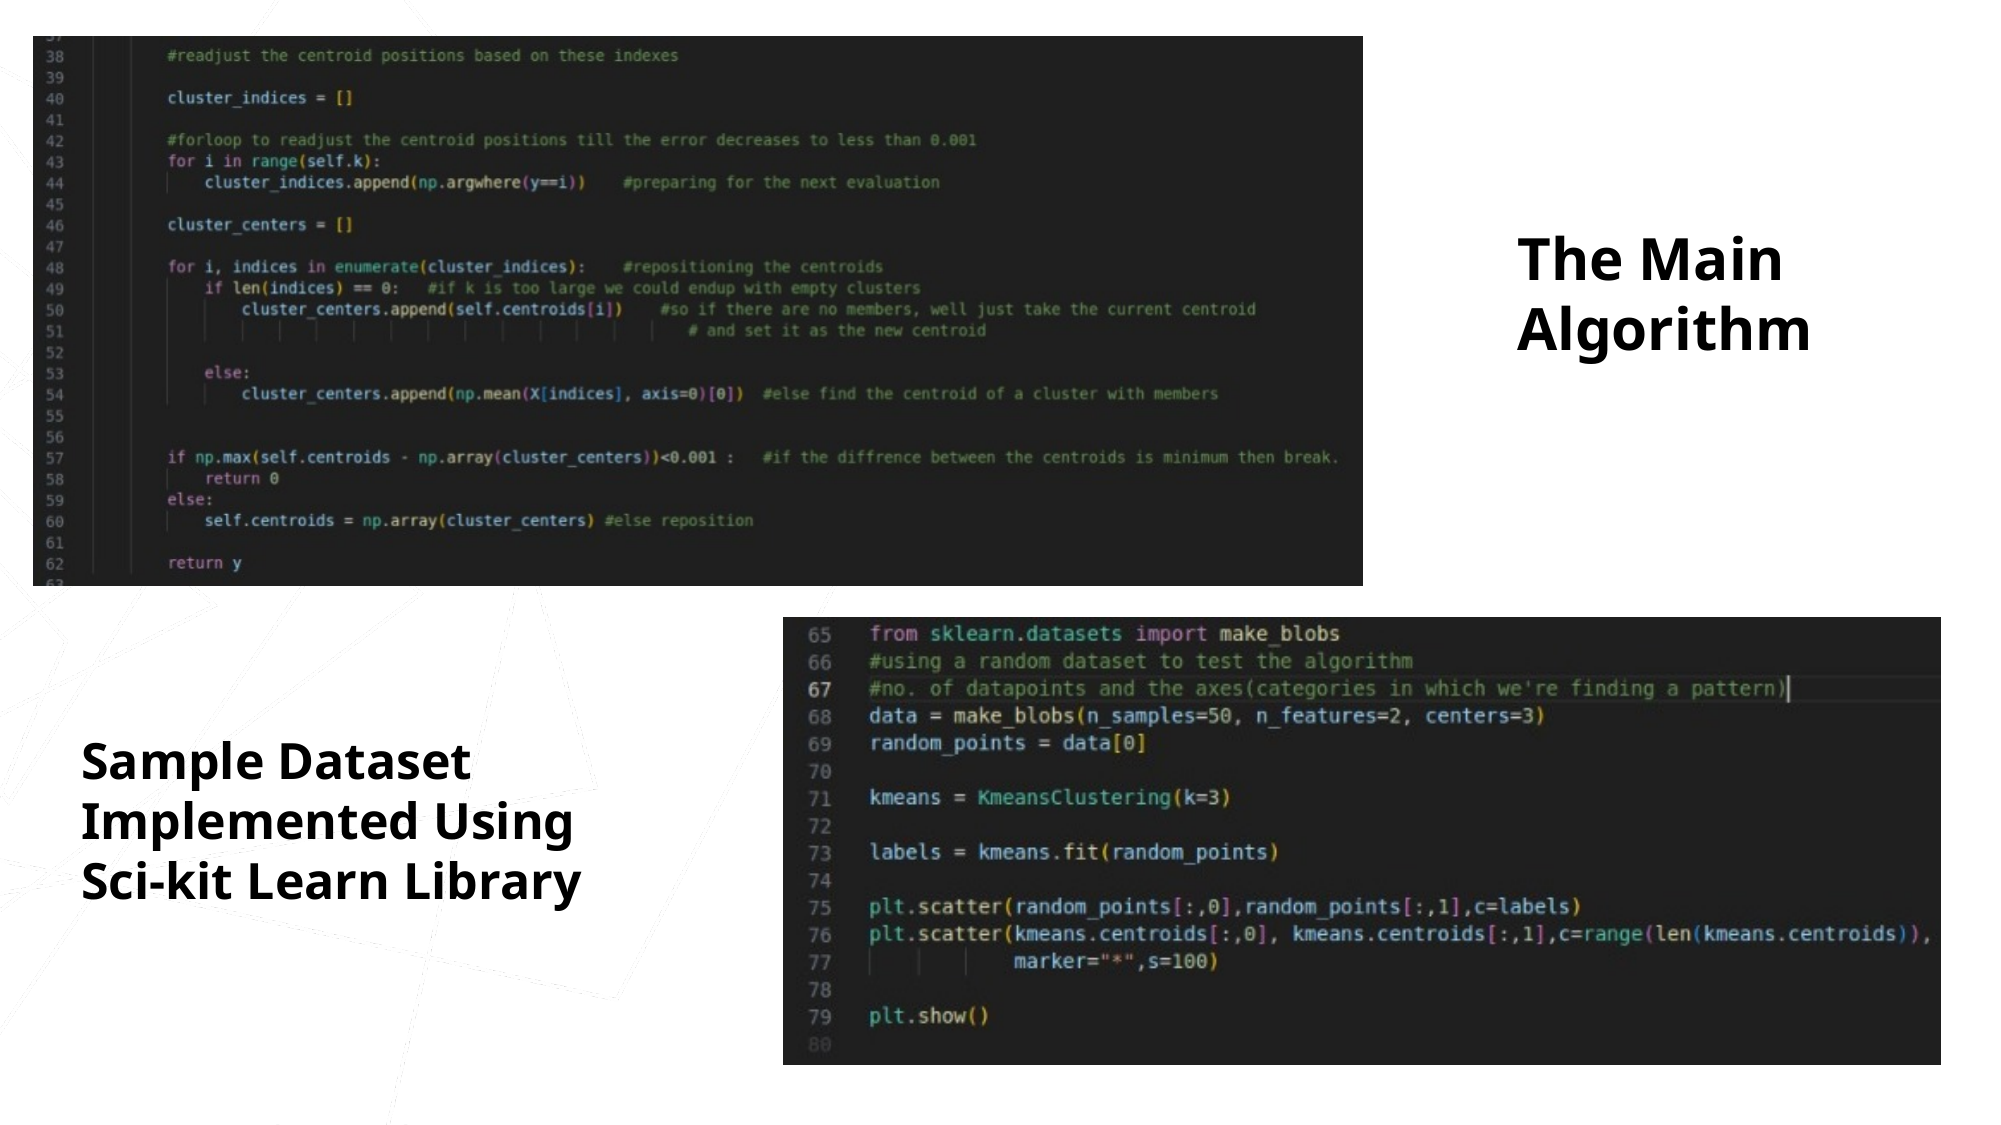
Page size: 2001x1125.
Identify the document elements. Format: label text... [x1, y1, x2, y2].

text_box Sample Dataset Implemented Using Sci-kit Learn Library [66, 722, 642, 963]
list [33, 36, 1363, 587]
picture [0, 0, 1941, 1125]
text_box The Main Algorithm [1502, 214, 1865, 370]
